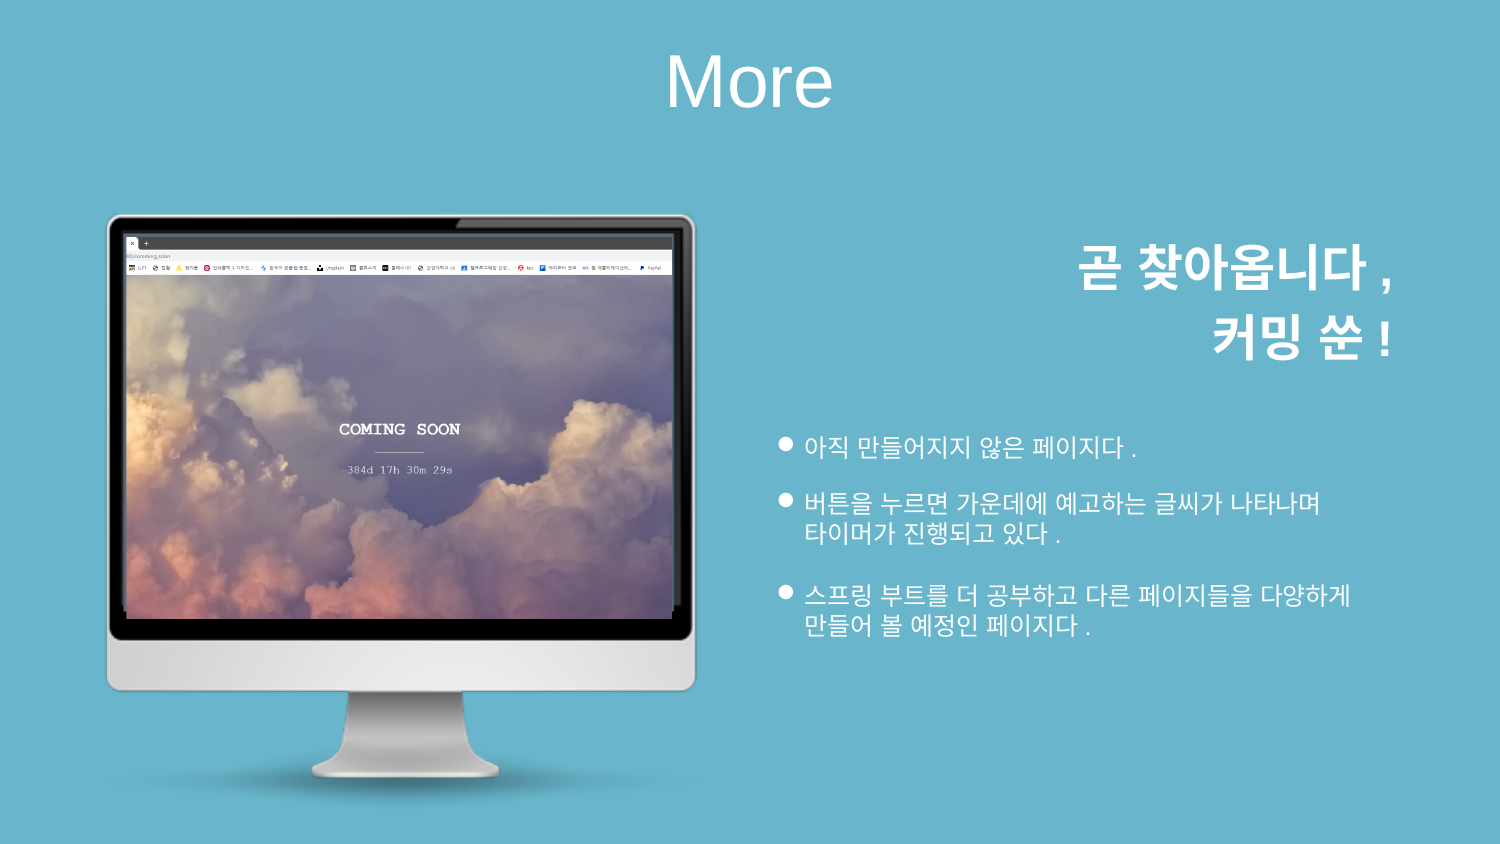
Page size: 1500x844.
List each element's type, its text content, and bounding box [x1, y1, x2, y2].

picture [100, 210, 703, 812]
text_box 스프링 부트를 더 공부하고 다른 페이지들을 다양하게 만들어 볼 예정인 페이지다. [761, 572, 1409, 648]
text_box 곧 찾아옵니다, 커밍 쑨! [947, 229, 1409, 389]
text_box 아직 만들어지지 않은 페이지다. [761, 425, 1409, 470]
list More [0, 29, 1500, 125]
text_box 버튼을 누르면 가운데에 예고하는 글씨가 나타나며 타이머가 진행되고 있다. [761, 481, 1409, 556]
